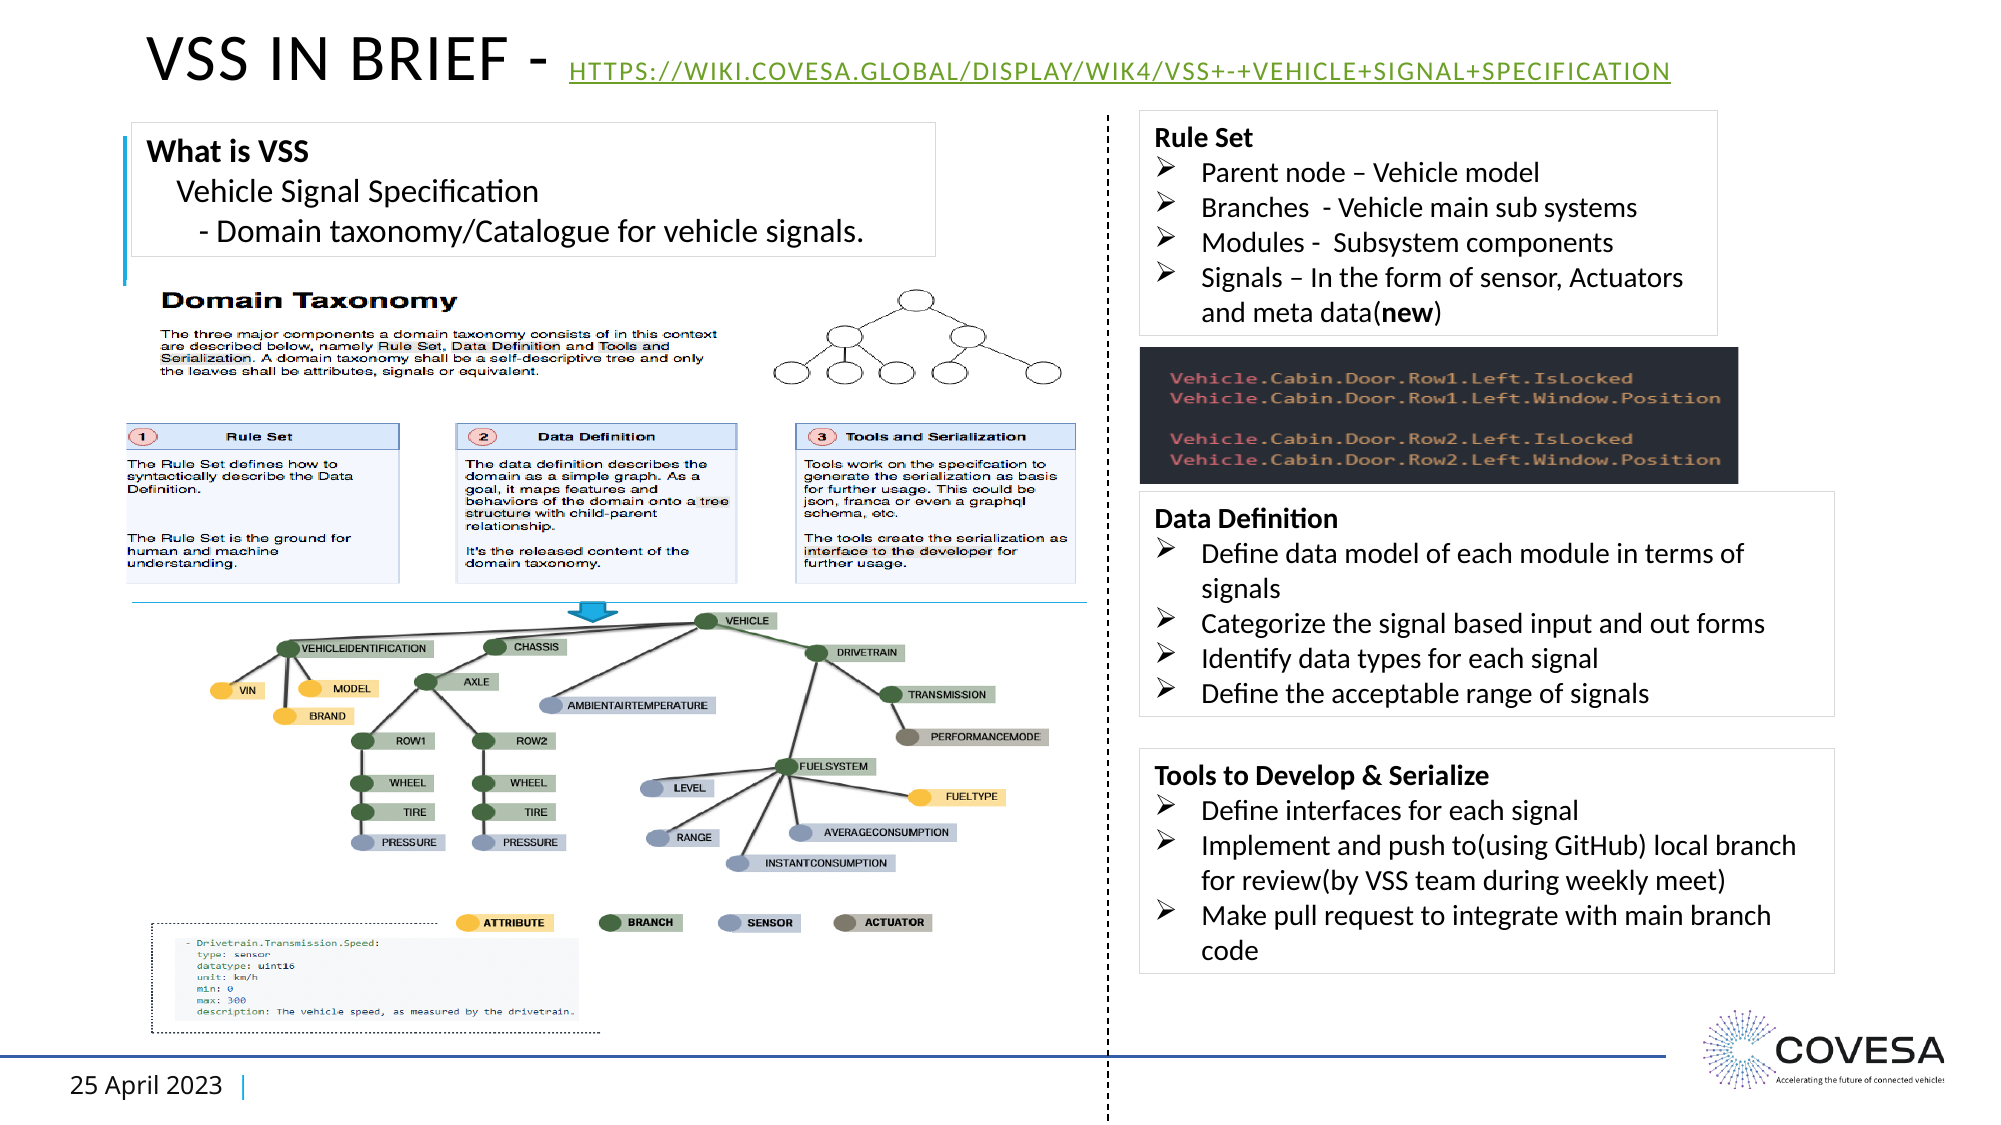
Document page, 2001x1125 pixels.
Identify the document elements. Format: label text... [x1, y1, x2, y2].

text_box Rule Set Parent node – Vehicle model Branches - Vehicle main sub systems Modules - Subsystem components Signals – In the form of sensor, Actuators and meta data(new) [1139, 110, 1718, 336]
text_box What is VSS Vehicle Signal Specification - Domain taxonomy/Catalogue for vehicle signals. [131, 122, 936, 257]
picture [105, 609, 1107, 1050]
picture [1703, 1010, 1945, 1089]
title VSS in brief - https://wiki.covesa.global/display/WIK4/VSS+-+Vehicle+Signal+Specification [131, 21, 1718, 123]
picture [126, 279, 1088, 598]
text_box Tools to Develop & Serialize Define interfaces for each signal Implement and push to(using GitHub) local branch for review(by VSS team during weekly meet) Make pull request to integrate with main branch code [1139, 748, 1835, 974]
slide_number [54, 1054, 319, 1115]
text_box Data Definition Define data model of each module in terms of signals Categorize the signal based input and out forms Identify data types for each signal Define the acceptable range of signals [1139, 491, 1835, 717]
picture [1139, 346, 1739, 484]
